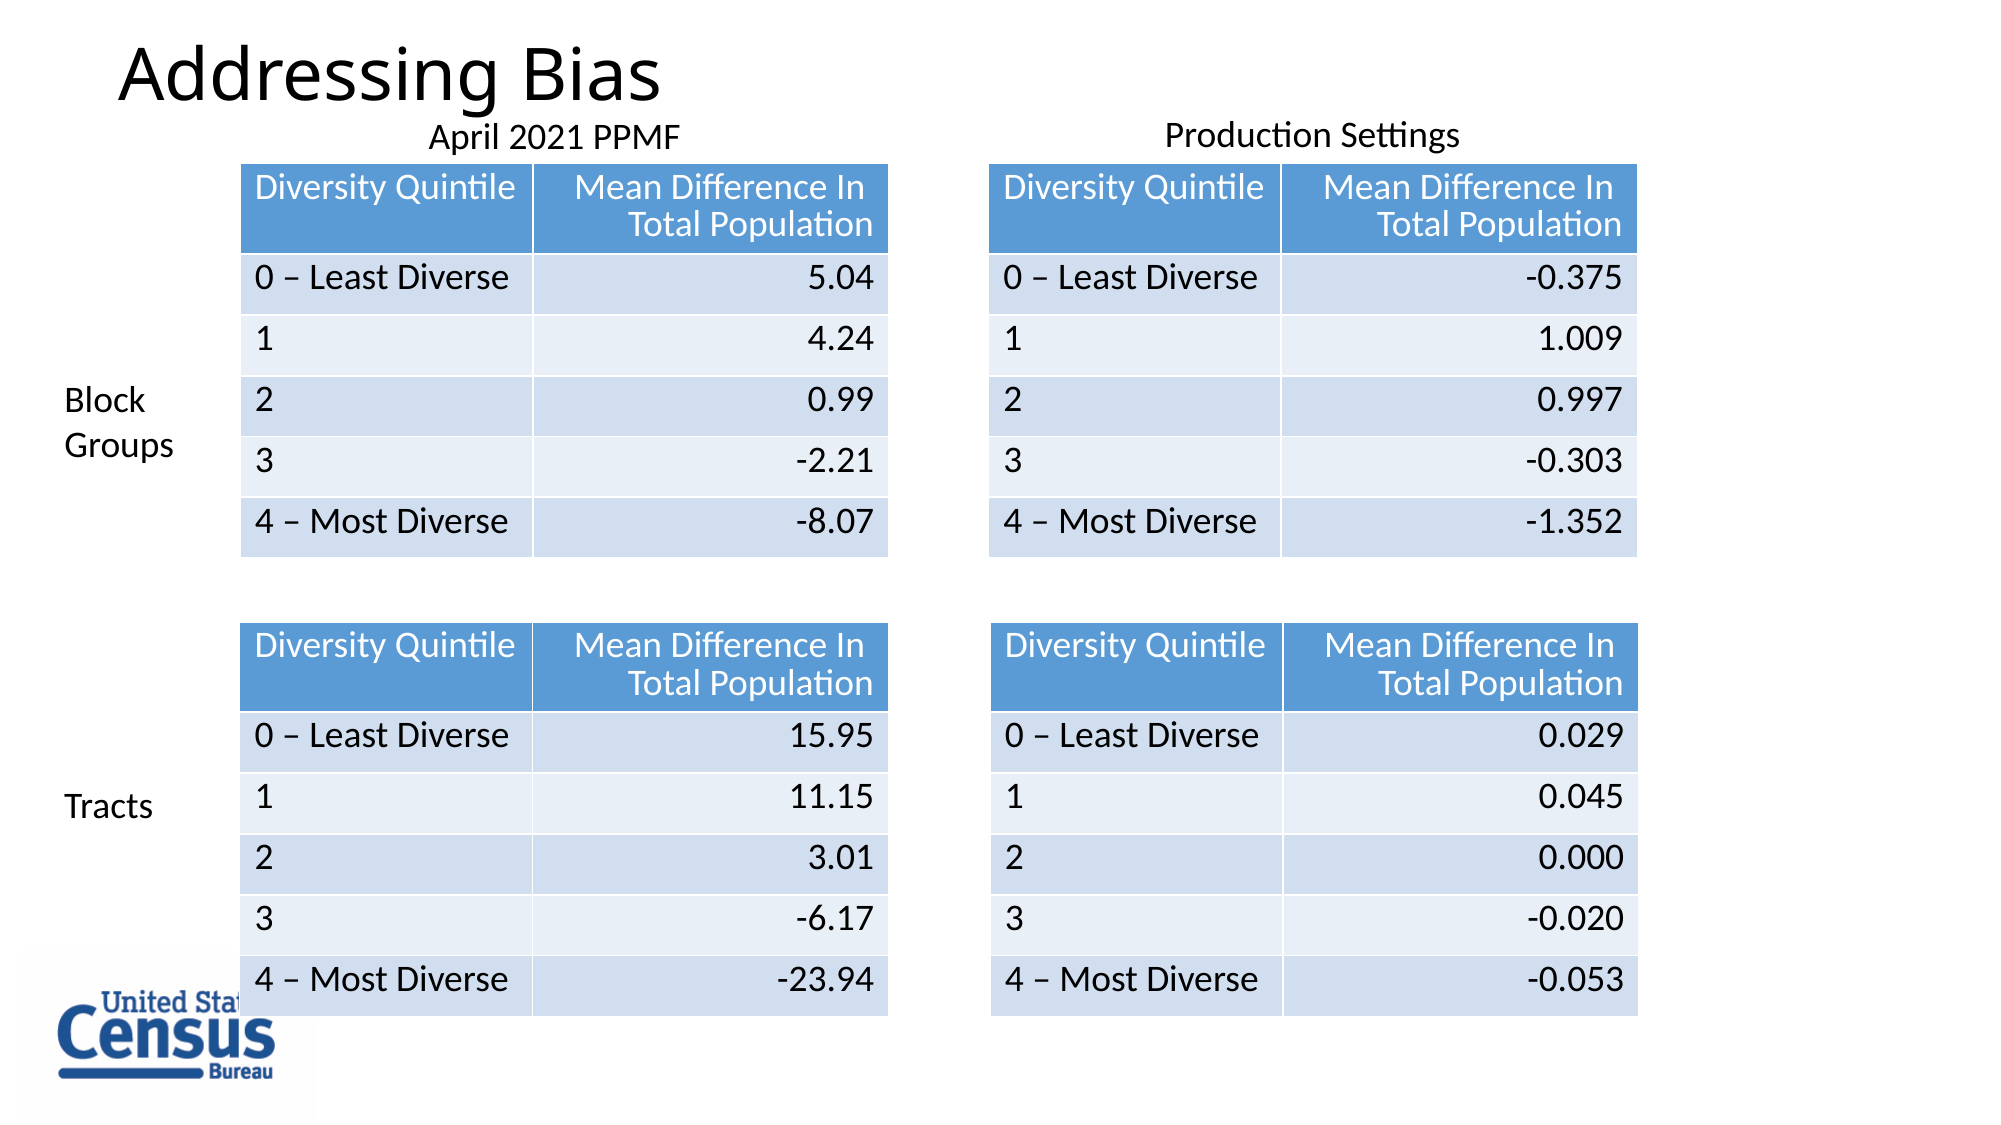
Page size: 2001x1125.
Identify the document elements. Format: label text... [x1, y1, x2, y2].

table_cell 0.045 [1284, 774, 1638, 833]
table_cell 2 [241, 377, 532, 436]
text_box Tracts [49, 773, 169, 833]
table_cell 0.99 [534, 377, 888, 436]
table_header Mean Difference In Total Population [533, 623, 888, 711]
title Addressing Bias [103, 30, 1956, 124]
picture [18, 950, 316, 1120]
table_cell 0 – Least Diverse [241, 255, 532, 314]
table_cell 0 – Least Diverse [989, 255, 1280, 314]
table_cell 1 [991, 774, 1282, 833]
table_header Diversity Quintile [989, 164, 1280, 253]
table_cell -0.303 [1282, 437, 1637, 496]
table_cell 4.24 [534, 316, 888, 375]
table_cell 1 [240, 774, 532, 833]
table_cell 2 [989, 377, 1280, 436]
table_cell 5.04 [534, 255, 888, 314]
table_cell 0.000 [1284, 835, 1638, 894]
table_cell -0.020 [1284, 896, 1638, 955]
table_cell 1 [989, 316, 1280, 375]
table_header Diversity Quintile [241, 164, 532, 253]
table_header Mean Difference In Total Population [534, 164, 888, 253]
table_cell -0.053 [1284, 956, 1638, 1016]
table_cell 0 – Least Diverse [240, 713, 532, 772]
table_cell -2.21 [534, 437, 888, 496]
table_cell 0 – Least Diverse [991, 713, 1282, 772]
table_header Diversity Quintile [240, 623, 532, 711]
table_cell -1.352 [1282, 498, 1637, 557]
table_cell -8.07 [534, 498, 888, 557]
table_cell 4 – Most Diverse [989, 498, 1280, 557]
table_cell 3 [241, 437, 532, 496]
table_cell 11.15 [533, 774, 888, 833]
table_cell 0.997 [1282, 377, 1637, 436]
table_header Mean Difference In Total Population [1284, 623, 1638, 711]
table_cell 15.95 [533, 713, 888, 772]
table_cell -0.375 [1282, 255, 1637, 314]
table_header Mean Difference In Total Population [1282, 164, 1637, 253]
table_cell 1.009 [1282, 316, 1637, 375]
table_cell 3 [240, 896, 532, 955]
table_cell 2 [991, 835, 1282, 894]
text_box Block Groups [49, 367, 190, 473]
text_box Production Settings [1150, 102, 1476, 163]
table_cell 3 [991, 896, 1282, 955]
table_cell 4 – Most Diverse [241, 498, 532, 557]
table_cell 4 – Most Diverse [991, 956, 1282, 1016]
table_header Diversity Quintile [991, 623, 1282, 711]
table_cell -23.94 [533, 956, 888, 1016]
table_cell 4 – Most Diverse [240, 956, 532, 1016]
table_cell 2 [240, 835, 532, 894]
table_cell 1 [241, 316, 532, 375]
text_box April 2021 PPMF [413, 105, 696, 165]
table_cell 3.01 [533, 835, 888, 894]
table_cell -6.17 [533, 896, 888, 955]
table_cell 0.029 [1284, 713, 1638, 772]
table_cell 3 [989, 437, 1280, 496]
